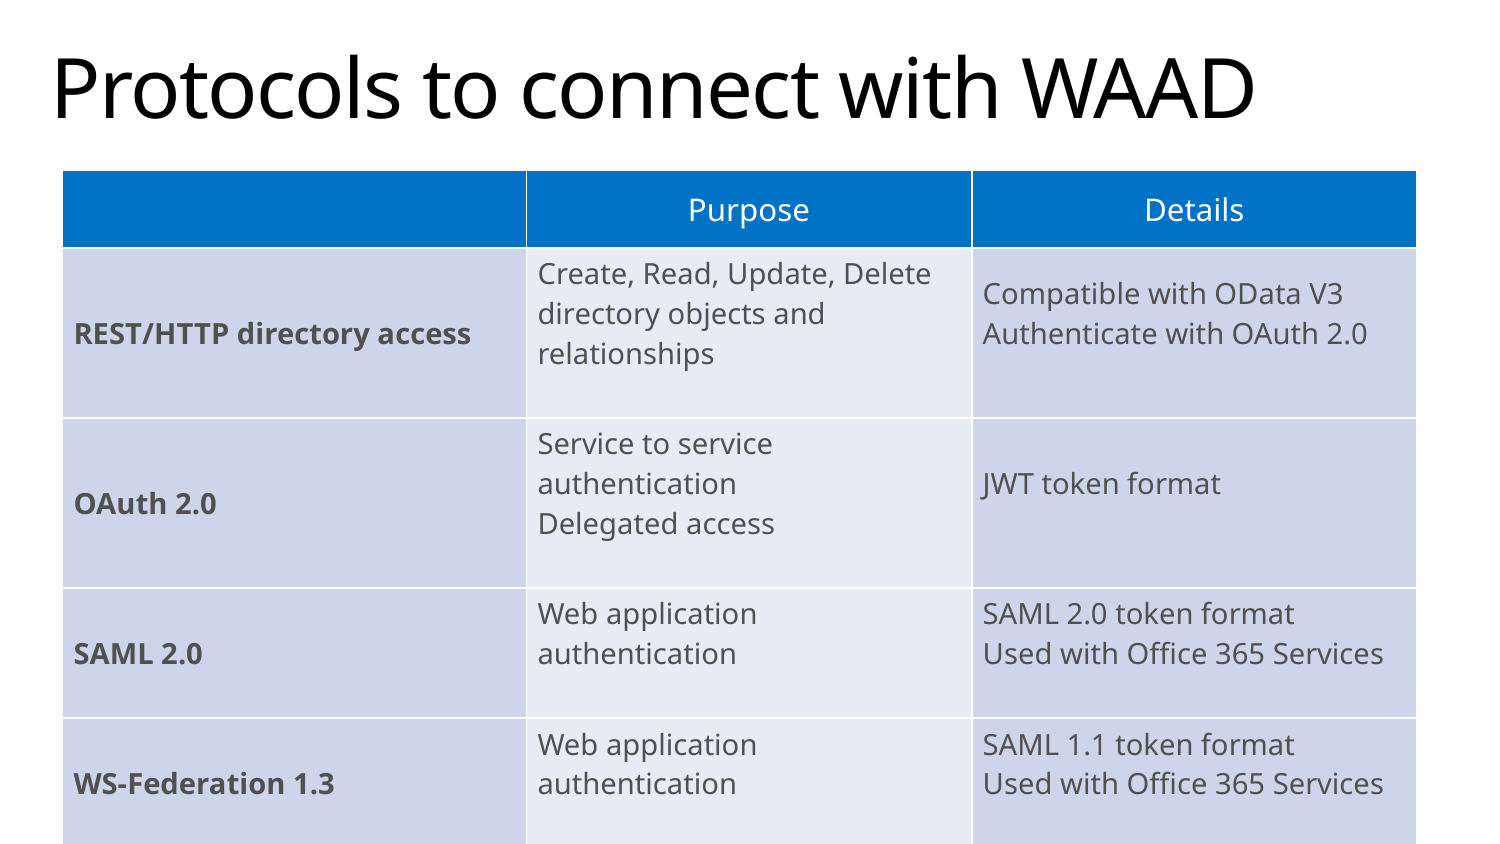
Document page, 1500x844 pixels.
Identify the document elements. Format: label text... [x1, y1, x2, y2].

table_cell Compatible with OData V3 Authenticate with OAuth 2.0 [973, 249, 1416, 417]
table_cell SAML 2.0 [63, 589, 526, 717]
table_header [63, 171, 526, 247]
table_cell SAML 1.1 token format Used with Office 365 Services [973, 719, 1416, 844]
title Protocols to connect with WAAD [33, 35, 1468, 147]
table_cell WS-Federation 1.3 [63, 719, 526, 844]
table_cell Service to service authentication Delegated access [527, 419, 971, 587]
table_cell OAuth 2.0 [63, 419, 526, 587]
table_header Purpose [527, 171, 971, 247]
table_cell JWT token format [973, 419, 1416, 587]
table_cell REST/HTTP directory access [63, 249, 526, 417]
table_cell Web application authentication [527, 719, 971, 844]
table_header Details [973, 171, 1416, 247]
table_cell Web application authentication [527, 589, 971, 717]
table_cell SAML 2.0 token format Used with Office 365 Services [973, 589, 1416, 717]
table_cell Create, Read, Update, Delete directory objects and relationships [527, 249, 971, 417]
